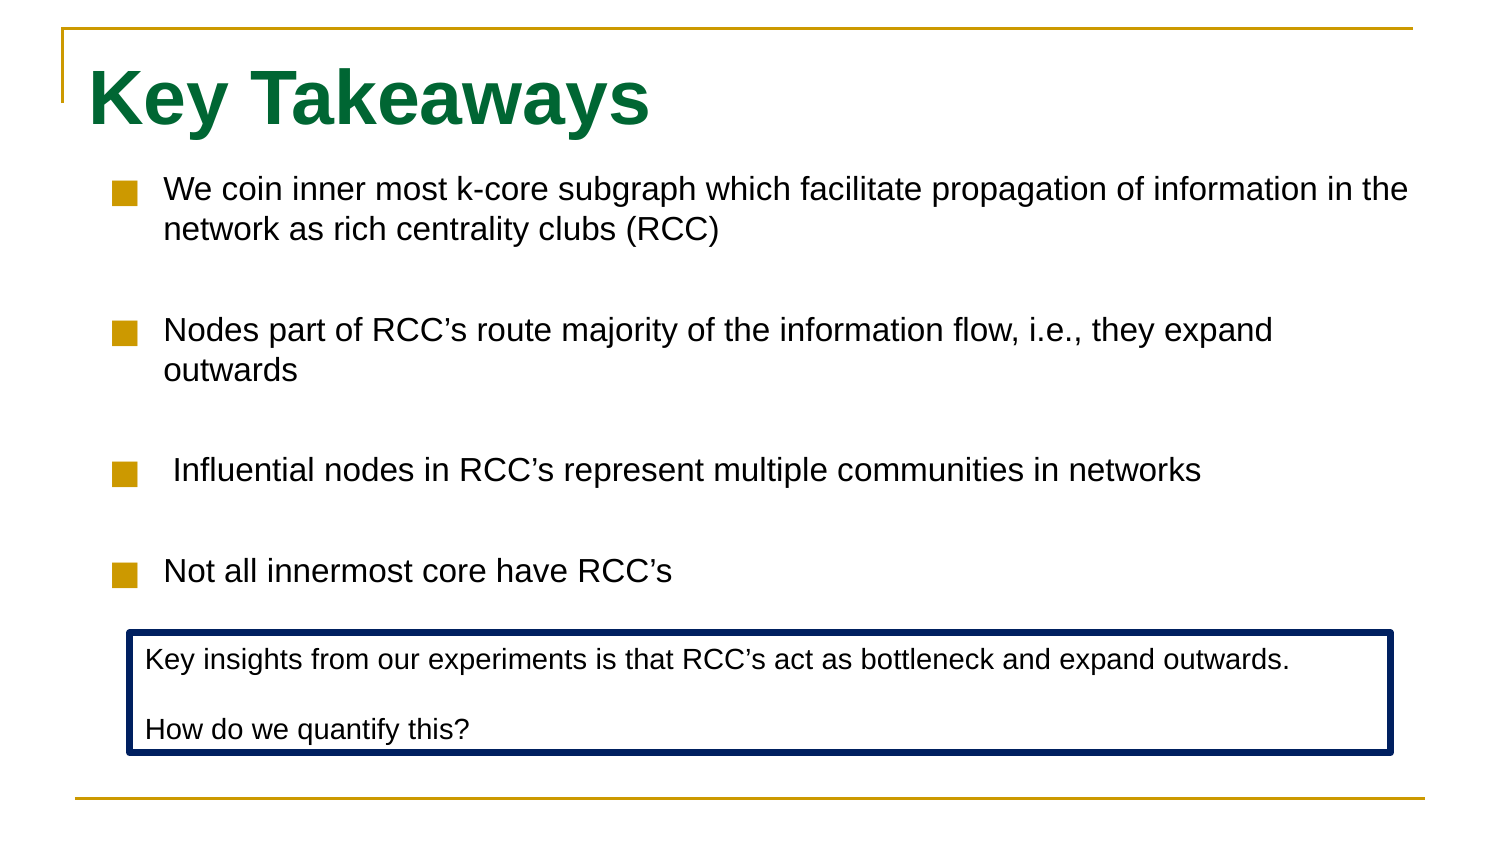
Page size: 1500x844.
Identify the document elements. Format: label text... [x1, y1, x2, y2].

text_box Key insights from our experiments is that RCC’s act as bottleneck and expand outwards. How do we quantify this? [129, 632, 1391, 753]
title Key Takeaways [74, 34, 1425, 115]
list We coin inner most k-core subgraph which facilitate propagation of information in the network as rich centrality clubs (RCC) Nodes part of RCC’s route majority of the information flow, i.e., they expand outwards Influential nodes in RCC’s represent multiple communities in networks Not all innermost core have RCC’s [74, 154, 1425, 779]
